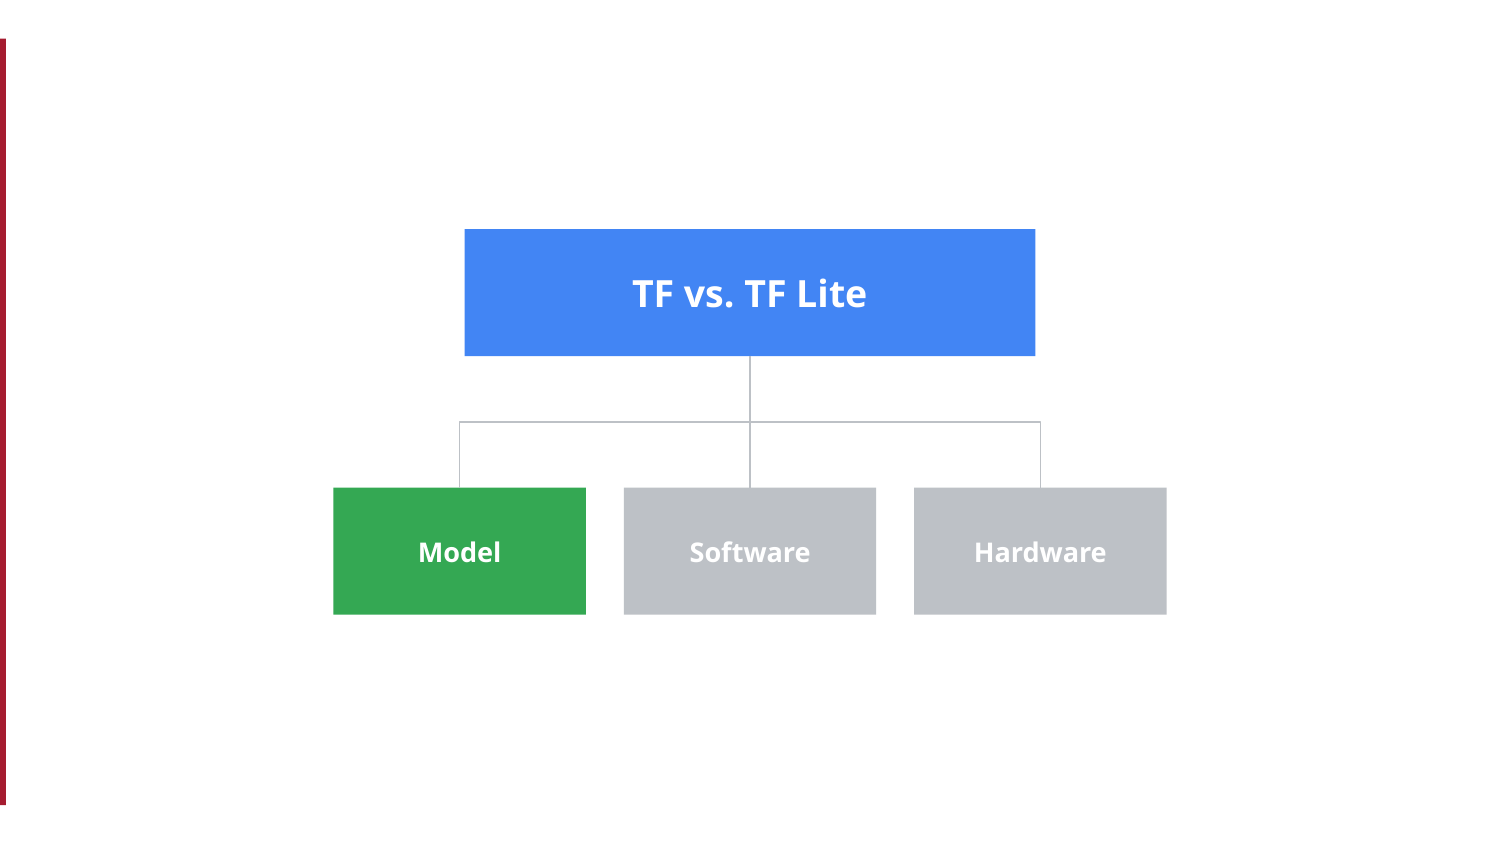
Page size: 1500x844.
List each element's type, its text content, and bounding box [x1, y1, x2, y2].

text_box Hardware [914, 487, 1167, 615]
text_box Software [623, 487, 877, 615]
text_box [829, 276, 962, 568]
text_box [538, 276, 671, 568]
text_box Model [333, 487, 586, 615]
text_box TF vs. TF Lite [464, 229, 1036, 357]
